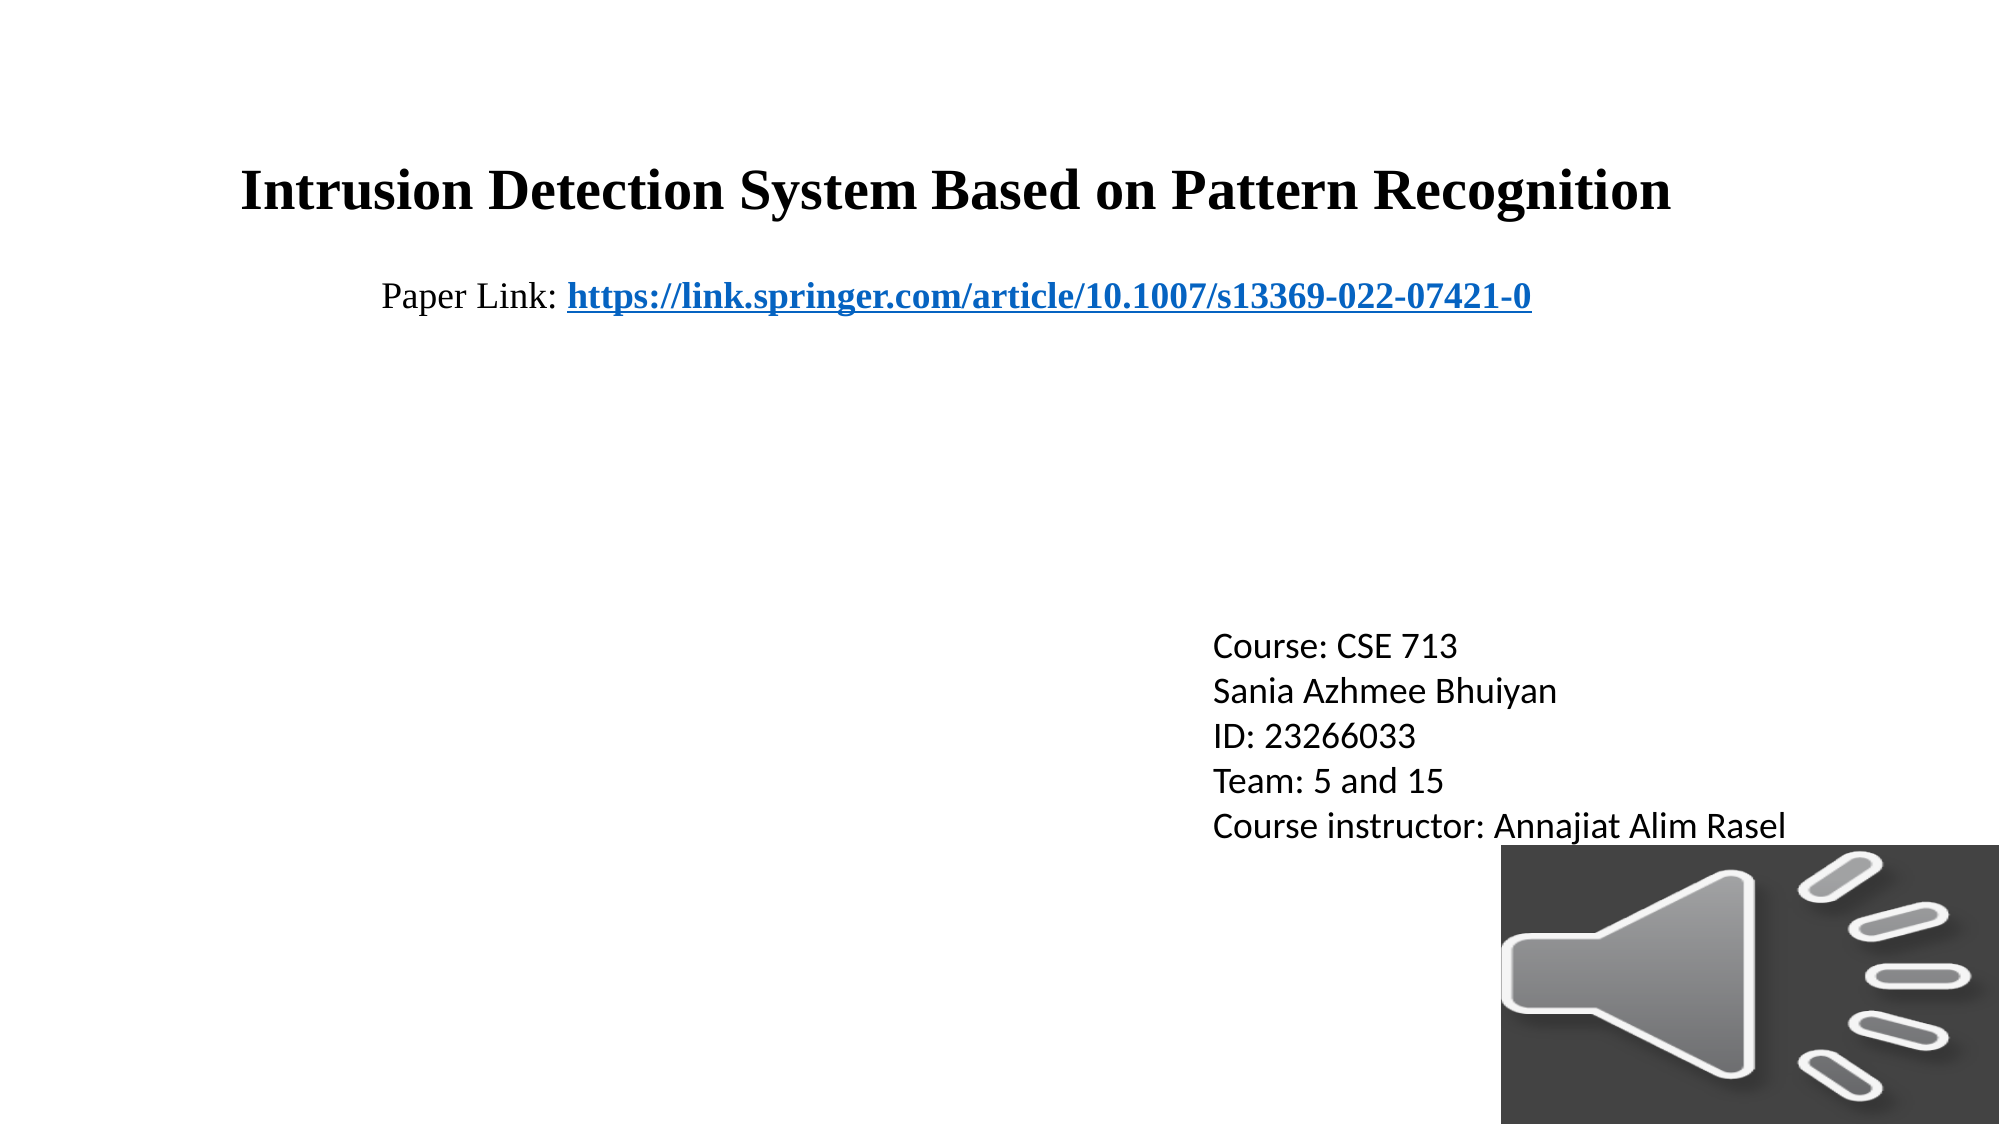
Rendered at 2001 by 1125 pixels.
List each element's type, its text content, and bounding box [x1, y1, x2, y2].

text_box Course: CSE 713 Sania Azhmee Bhuiyan ID: 23266033 Team: 5 and 15 Course instructor: Annajiat Alim Rasel [1198, 613, 1877, 899]
picture [1499, 843, 2000, 1125]
text_box Intrusion Detection System Based on Pattern Recognition Paper Link: https://link.springer.com/article/10.1007/s13369-022-07421-0 [169, 143, 1733, 374]
